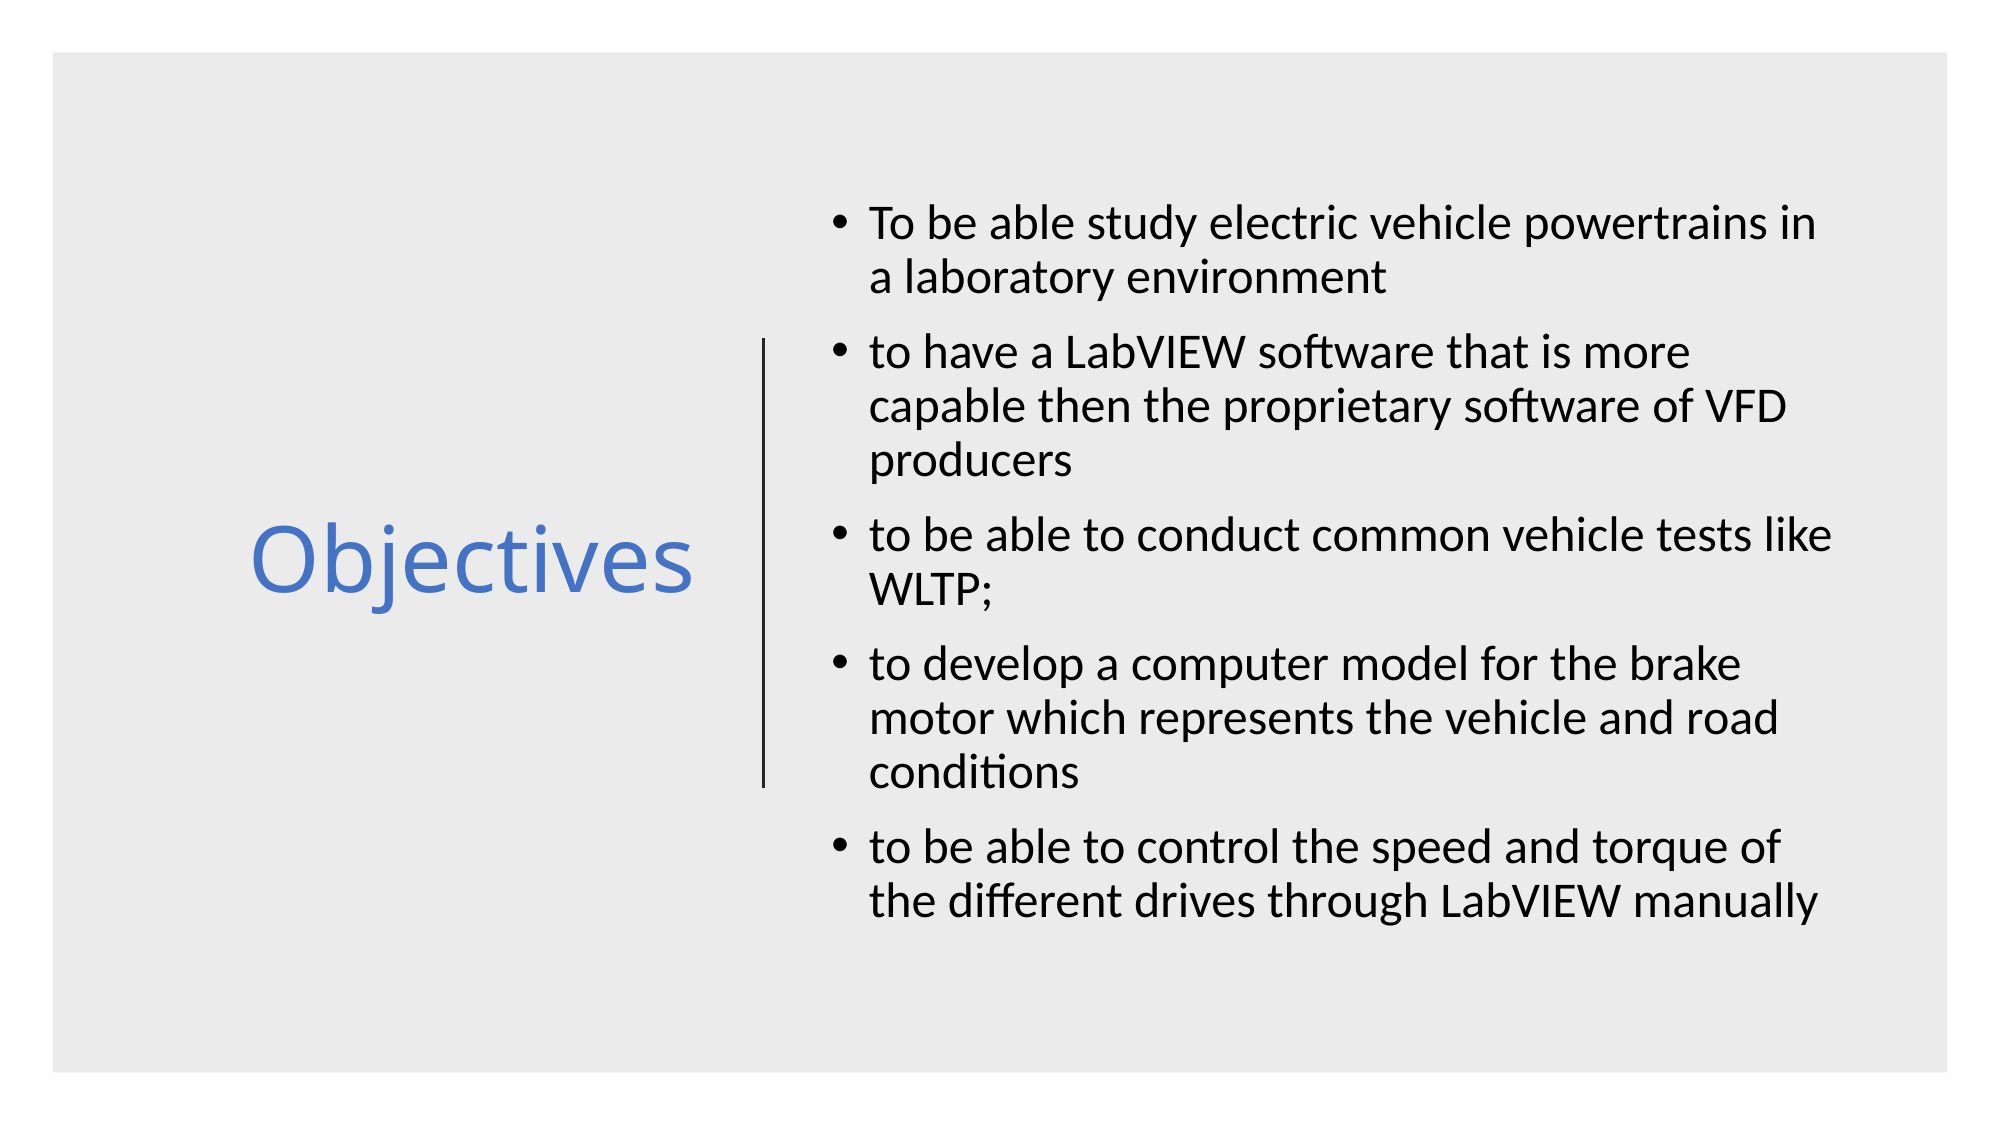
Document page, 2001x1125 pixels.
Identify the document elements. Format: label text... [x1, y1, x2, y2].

title Objectives [137, 158, 711, 967]
text_box [52, 51, 1948, 1073]
list To be able study electric vehicle powertrains in a laboratory environment to have a LabVIEW software that is more capable then the proprietary software of VFD producers to be able to conduct common vehicle tests like WLTP; to develop a computer model for the brake motor which represents the vehicle and road conditions to be able to control the speed and torque of the different drives through LabVIEW manually [816, 158, 1863, 967]
